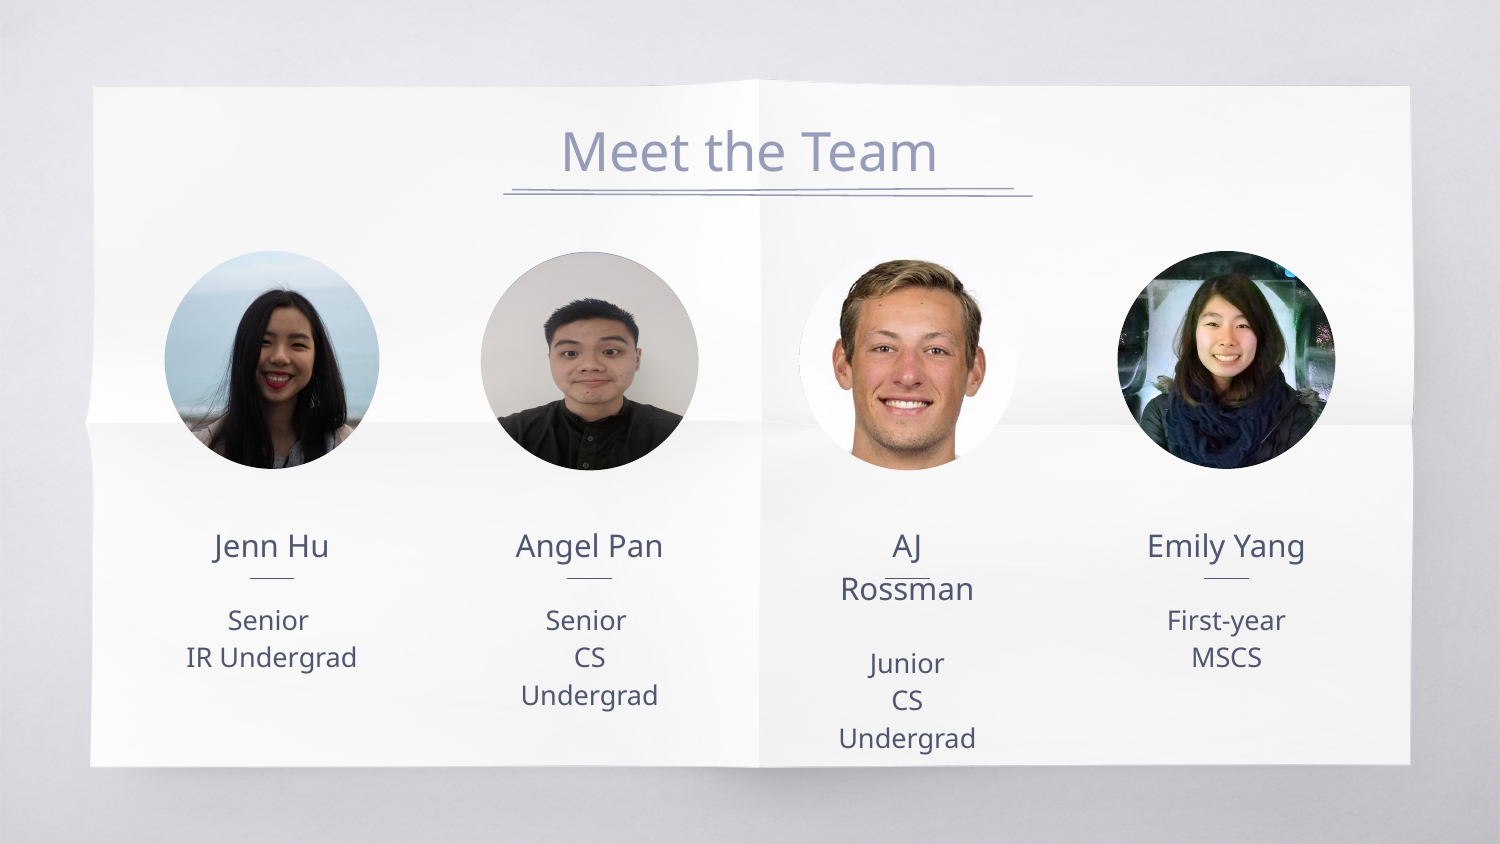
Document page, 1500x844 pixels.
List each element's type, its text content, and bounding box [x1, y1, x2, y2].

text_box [488, 505, 691, 750]
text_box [1125, 505, 1328, 750]
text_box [170, 505, 374, 750]
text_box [805, 505, 1009, 750]
picture [0, 0, 1500, 844]
title Meet the Team [168, 84, 1332, 197]
